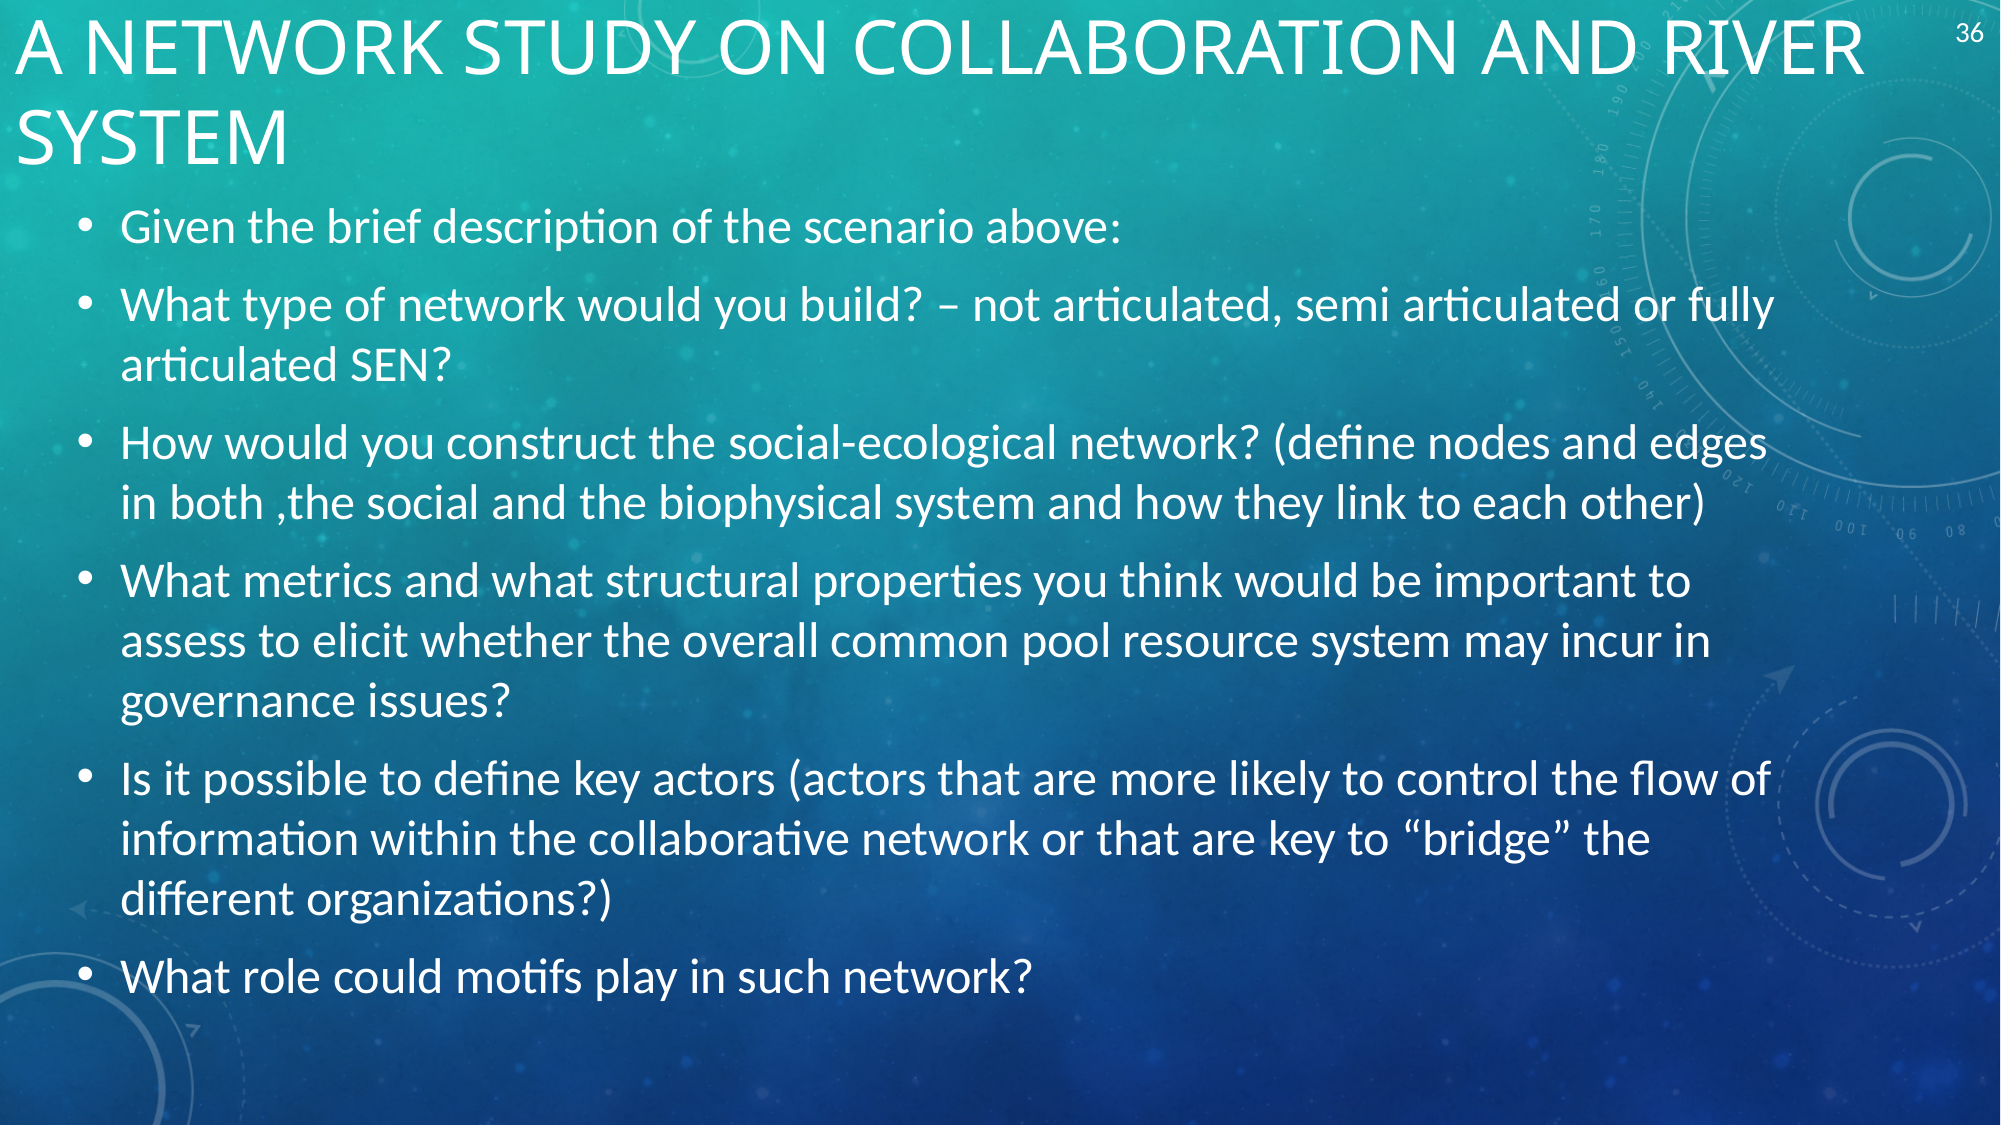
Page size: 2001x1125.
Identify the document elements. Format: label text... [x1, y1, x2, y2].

list Given the brief description of the scenario above: What type of network would you build? – not articulated, semi articulated or fully articulated SEN? How would you construct the social-ecological network? (define nodes and edges in both ,the social and the biophysical system and how they link to each other) What metrics and what structural properties you think would be important to assess to elicit whether the overall common pool resource system may incur in governance issues? Is it possible to define key actors (actors that are more likely to control the flow of information within the collaborative network or that are key to “bridge” the different organizations?) What role could motifs play in such network? [61, 178, 1814, 1019]
title A network study on collaboration and river system [0, 1, 1937, 177]
slide_number 36 [1909, 0, 2000, 62]
picture [0, 0, 2001, 1125]
